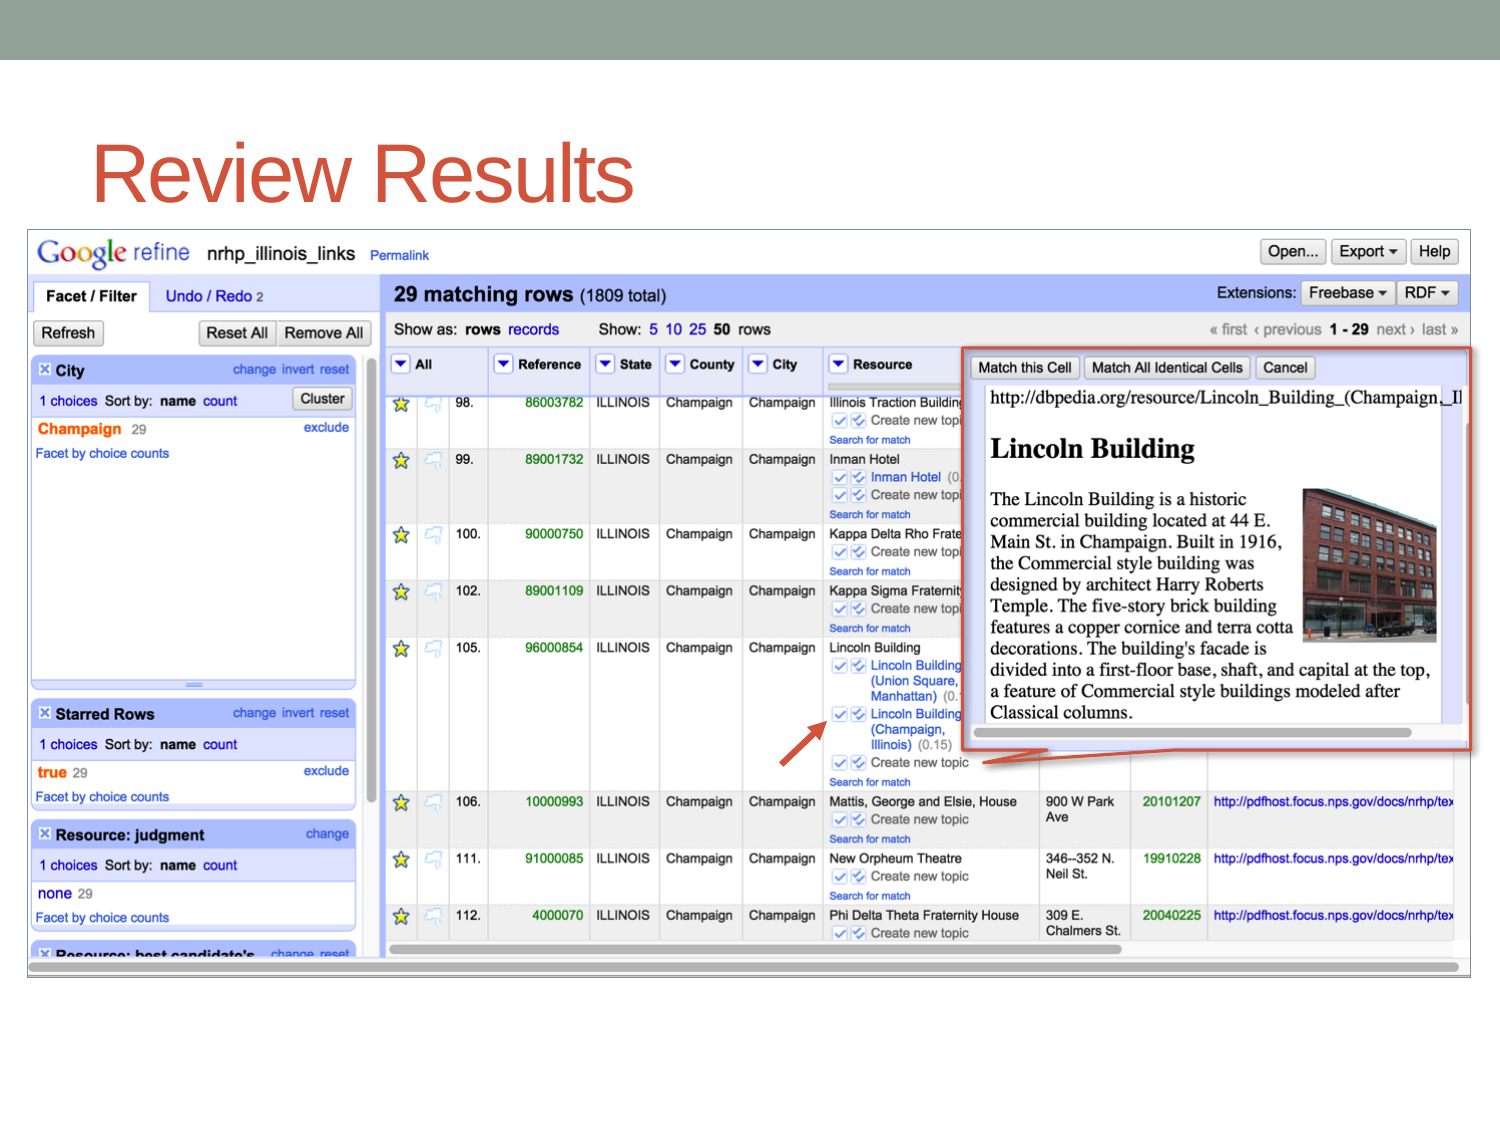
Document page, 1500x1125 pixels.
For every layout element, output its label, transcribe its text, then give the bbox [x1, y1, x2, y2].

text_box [780, 720, 828, 765]
title Review Results [75, 87, 1425, 226]
picture [26, 228, 1472, 978]
